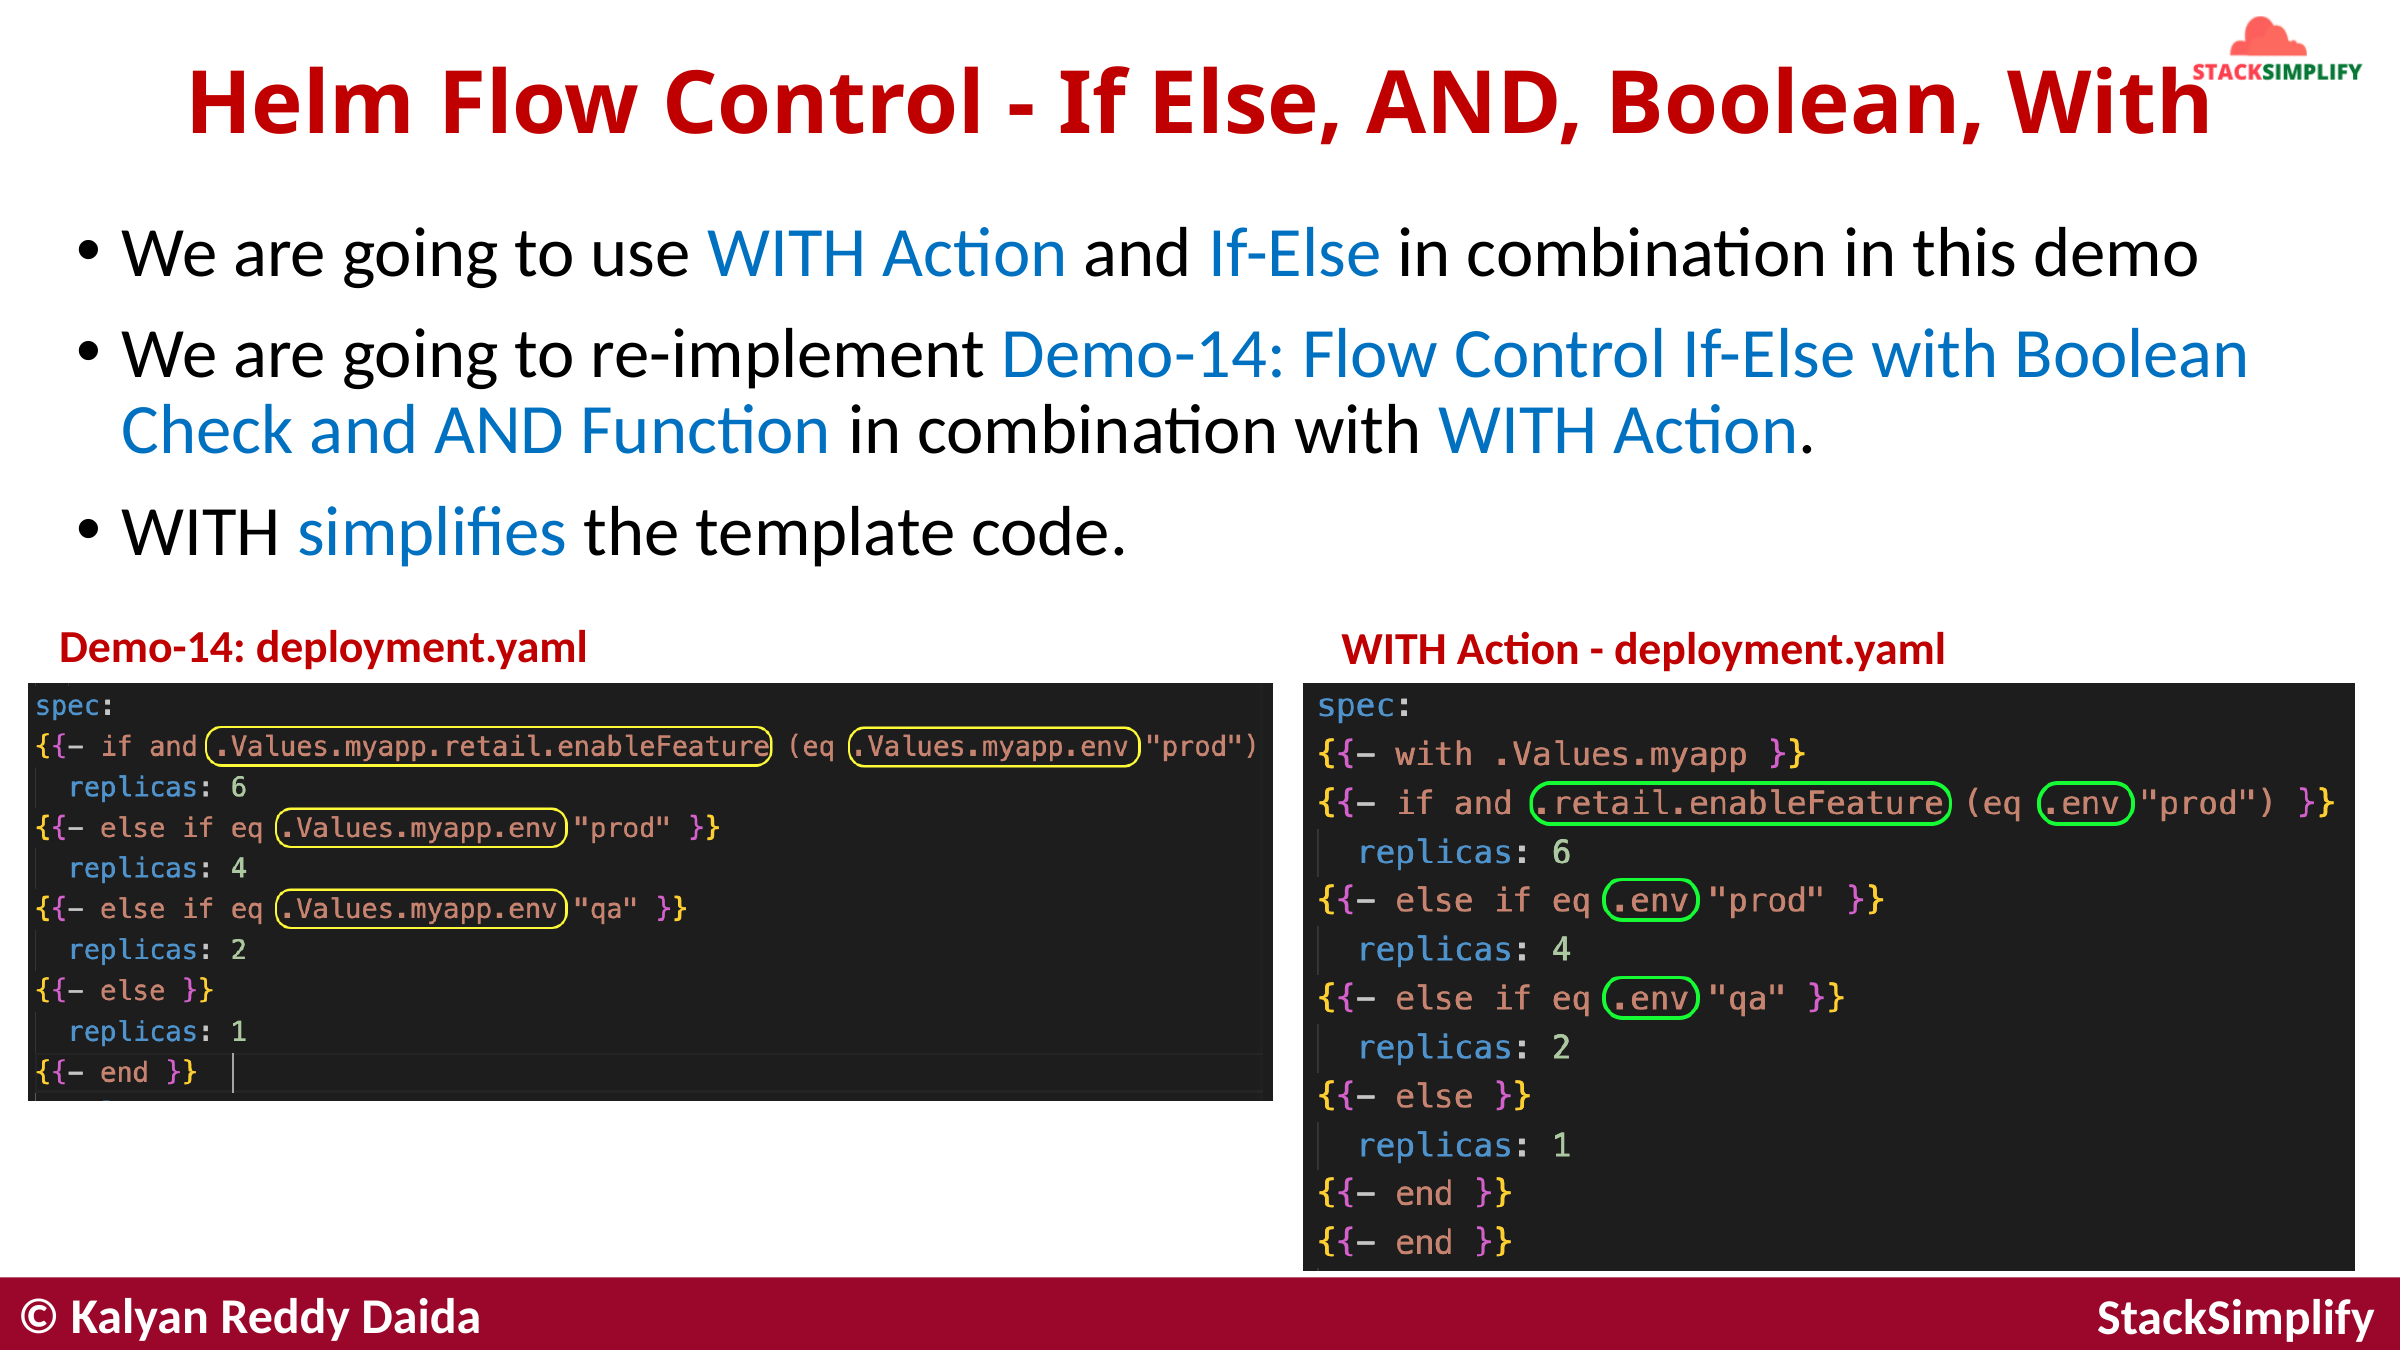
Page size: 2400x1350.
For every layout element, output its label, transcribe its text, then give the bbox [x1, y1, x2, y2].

picture [27, 682, 1273, 1101]
picture [1302, 682, 2355, 1271]
list We are going to use WITH Action and If-Else in combination in this demo We are going to re-implement Demo-14: Flow Control If-Else with Boolean Check and AND Function in combination with WITH Action. WITH simplifies the template code. [58, 206, 2386, 607]
text_box Demo-14: deployment.yaml [44, 609, 604, 670]
text_box WITH Action - deployment.yaml [1326, 611, 1972, 670]
title Helm Flow Control - If Else, AND, Boolean, With [165, 8, 2235, 204]
picture [2235, 10, 2374, 86]
footer © Kalyan Reddy Daida [0, 1278, 543, 1350]
